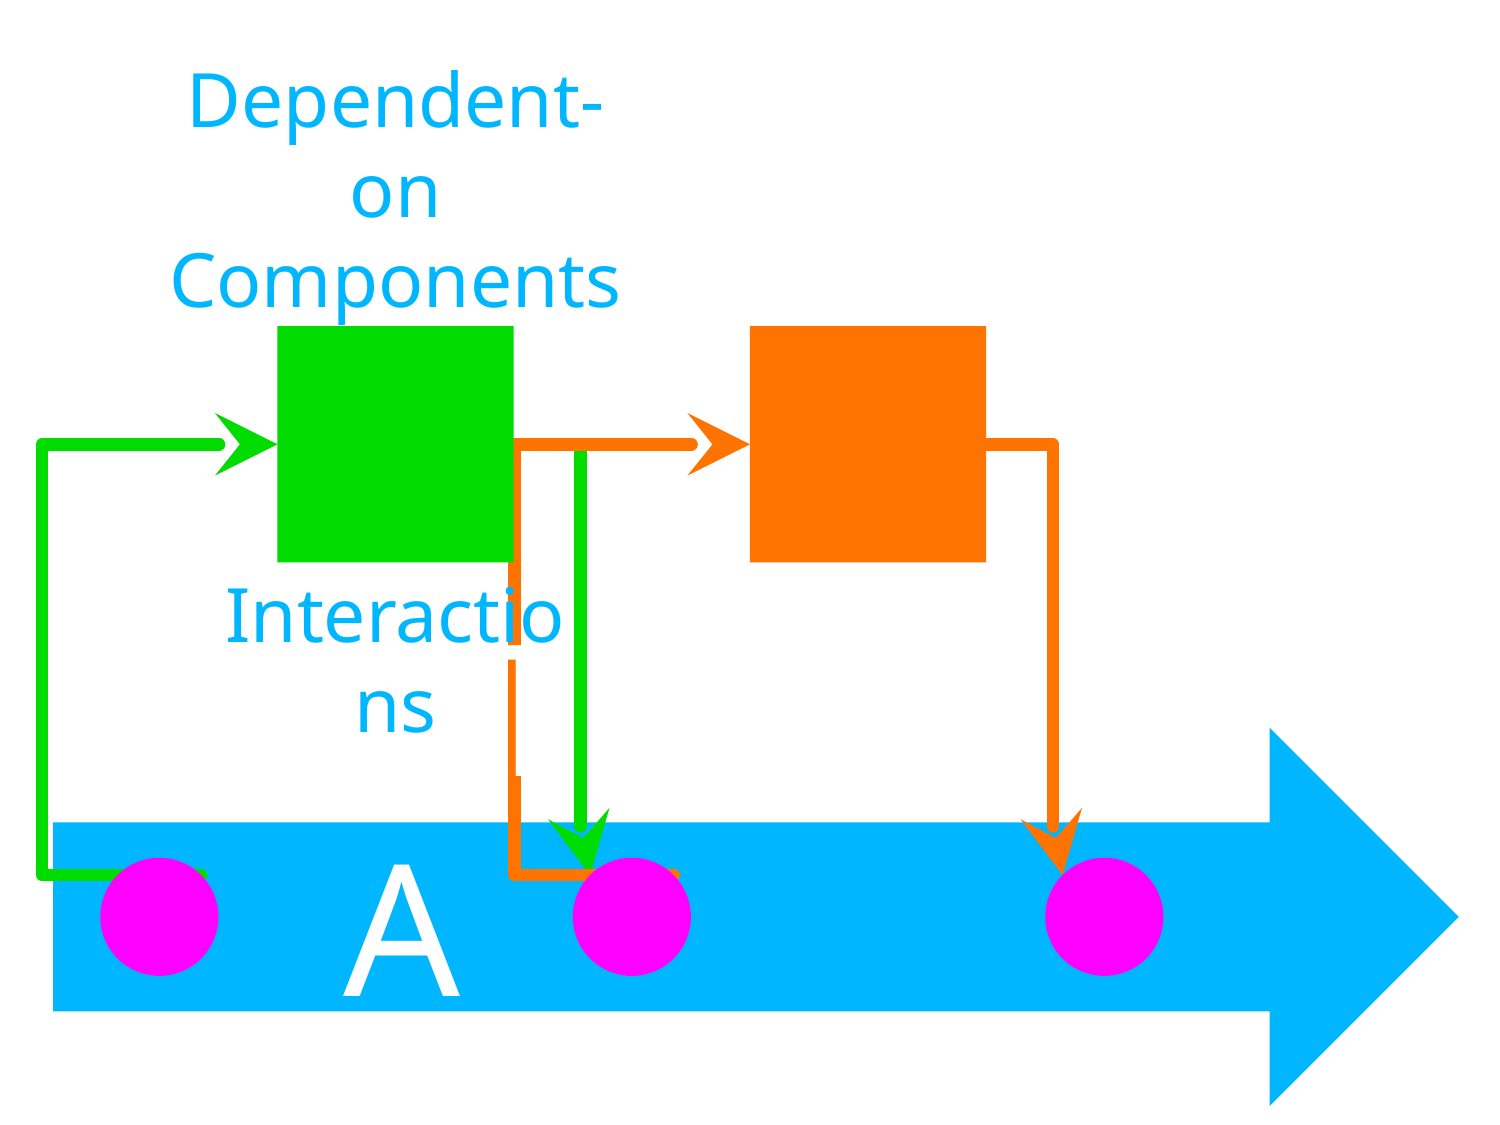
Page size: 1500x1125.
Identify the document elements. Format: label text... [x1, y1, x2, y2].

text_box DATA [230, 748, 573, 1033]
text_box [573, 855, 693, 978]
text_box Dependent-on Components [159, 52, 632, 323]
text_box [1043, 855, 1166, 978]
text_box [23, 621, 455, 699]
text_box [573, 725, 1461, 1108]
text_box [50, 820, 230, 1014]
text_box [985, 444, 1063, 876]
text_box Interactions [206, 567, 508, 748]
text_box [98, 855, 221, 978]
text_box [496, 621, 928, 699]
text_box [513, 706, 591, 876]
text_box [748, 324, 988, 564]
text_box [513, 444, 591, 619]
text_box [275, 324, 516, 564]
